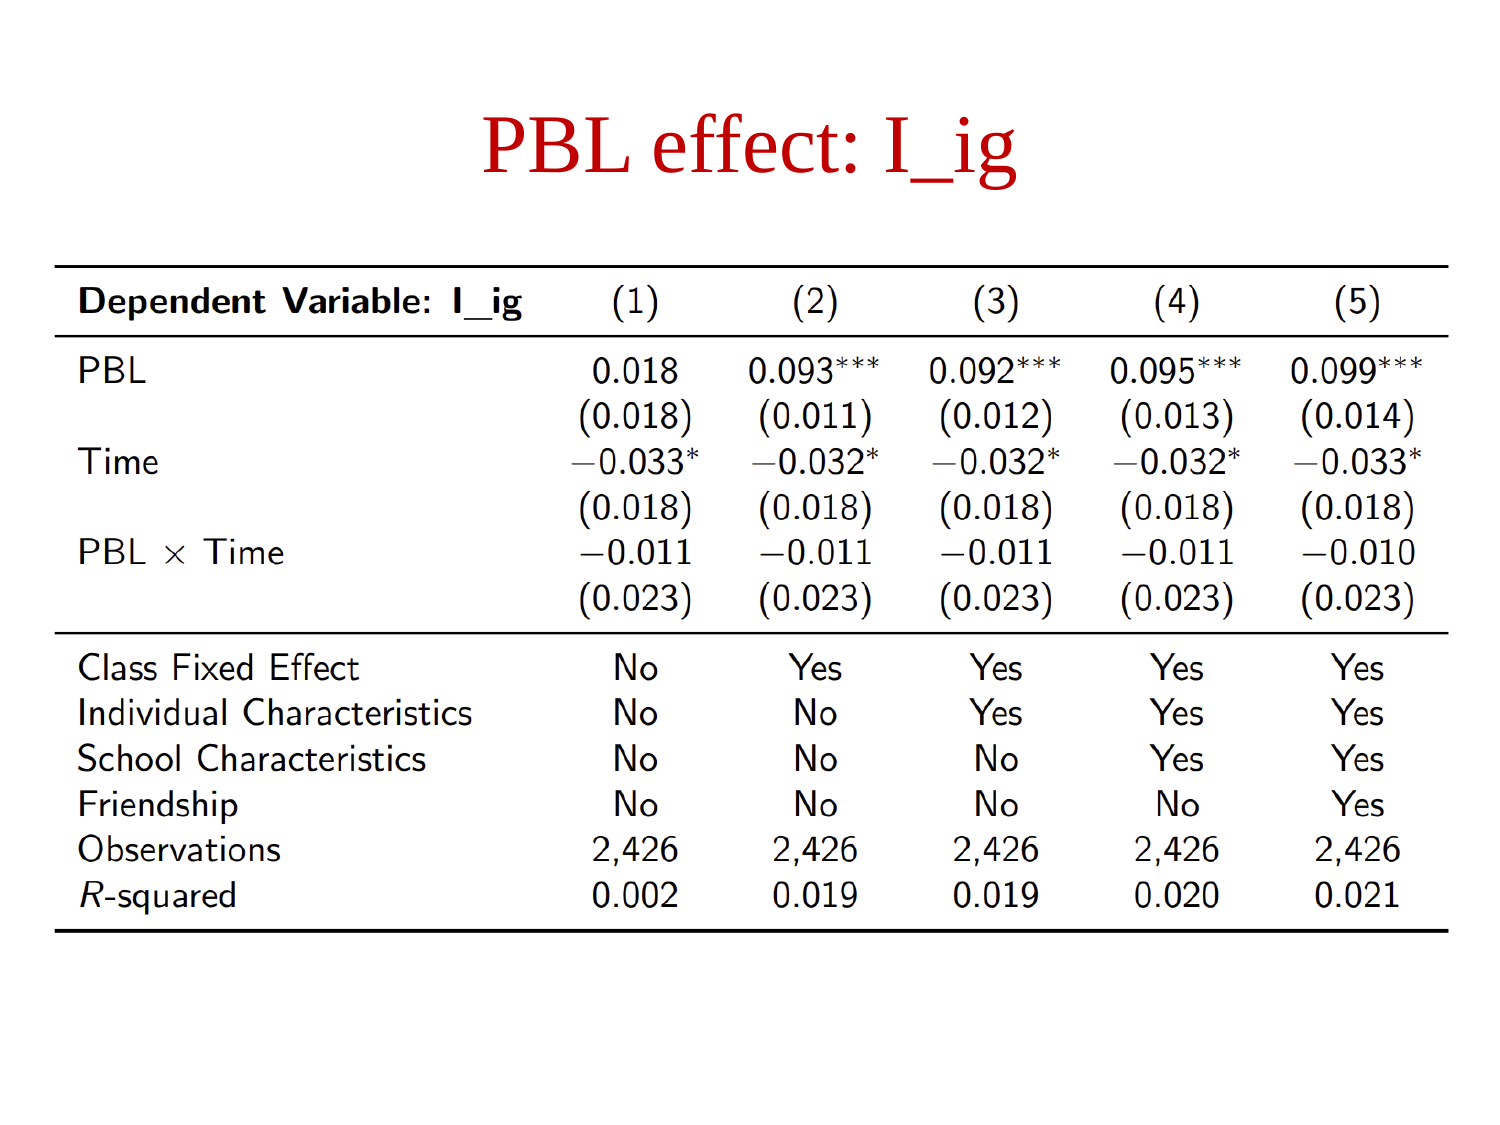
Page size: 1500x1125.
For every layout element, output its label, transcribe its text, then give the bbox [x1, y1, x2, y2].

title PBL effect: I_ig [75, 45, 1425, 233]
picture [45, 255, 1455, 936]
